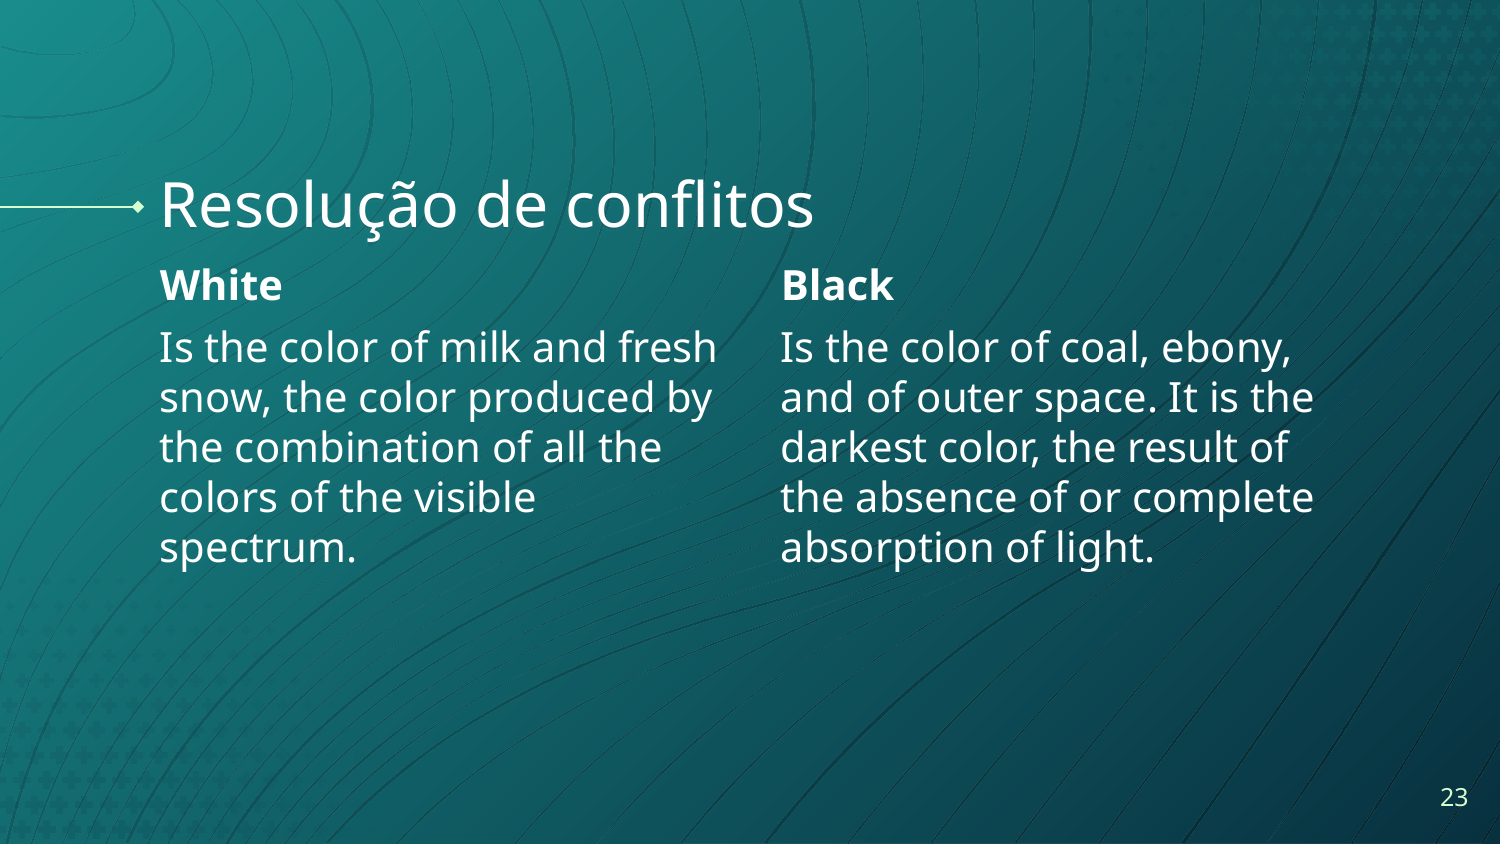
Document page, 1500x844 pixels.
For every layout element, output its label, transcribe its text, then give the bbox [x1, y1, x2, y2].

list White Is the color of milk and fresh snow, the color produced by the combination of all the colors of the visible spectrum. [159, 258, 720, 702]
title Resolução de conflitos [159, 174, 1340, 240]
slide_number 23 [1378, 766, 1469, 832]
list Black Is the color of coal, ebony, and of outer space. It is the darkest color, the result of the absence of or complete absorption of light. [780, 258, 1340, 702]
